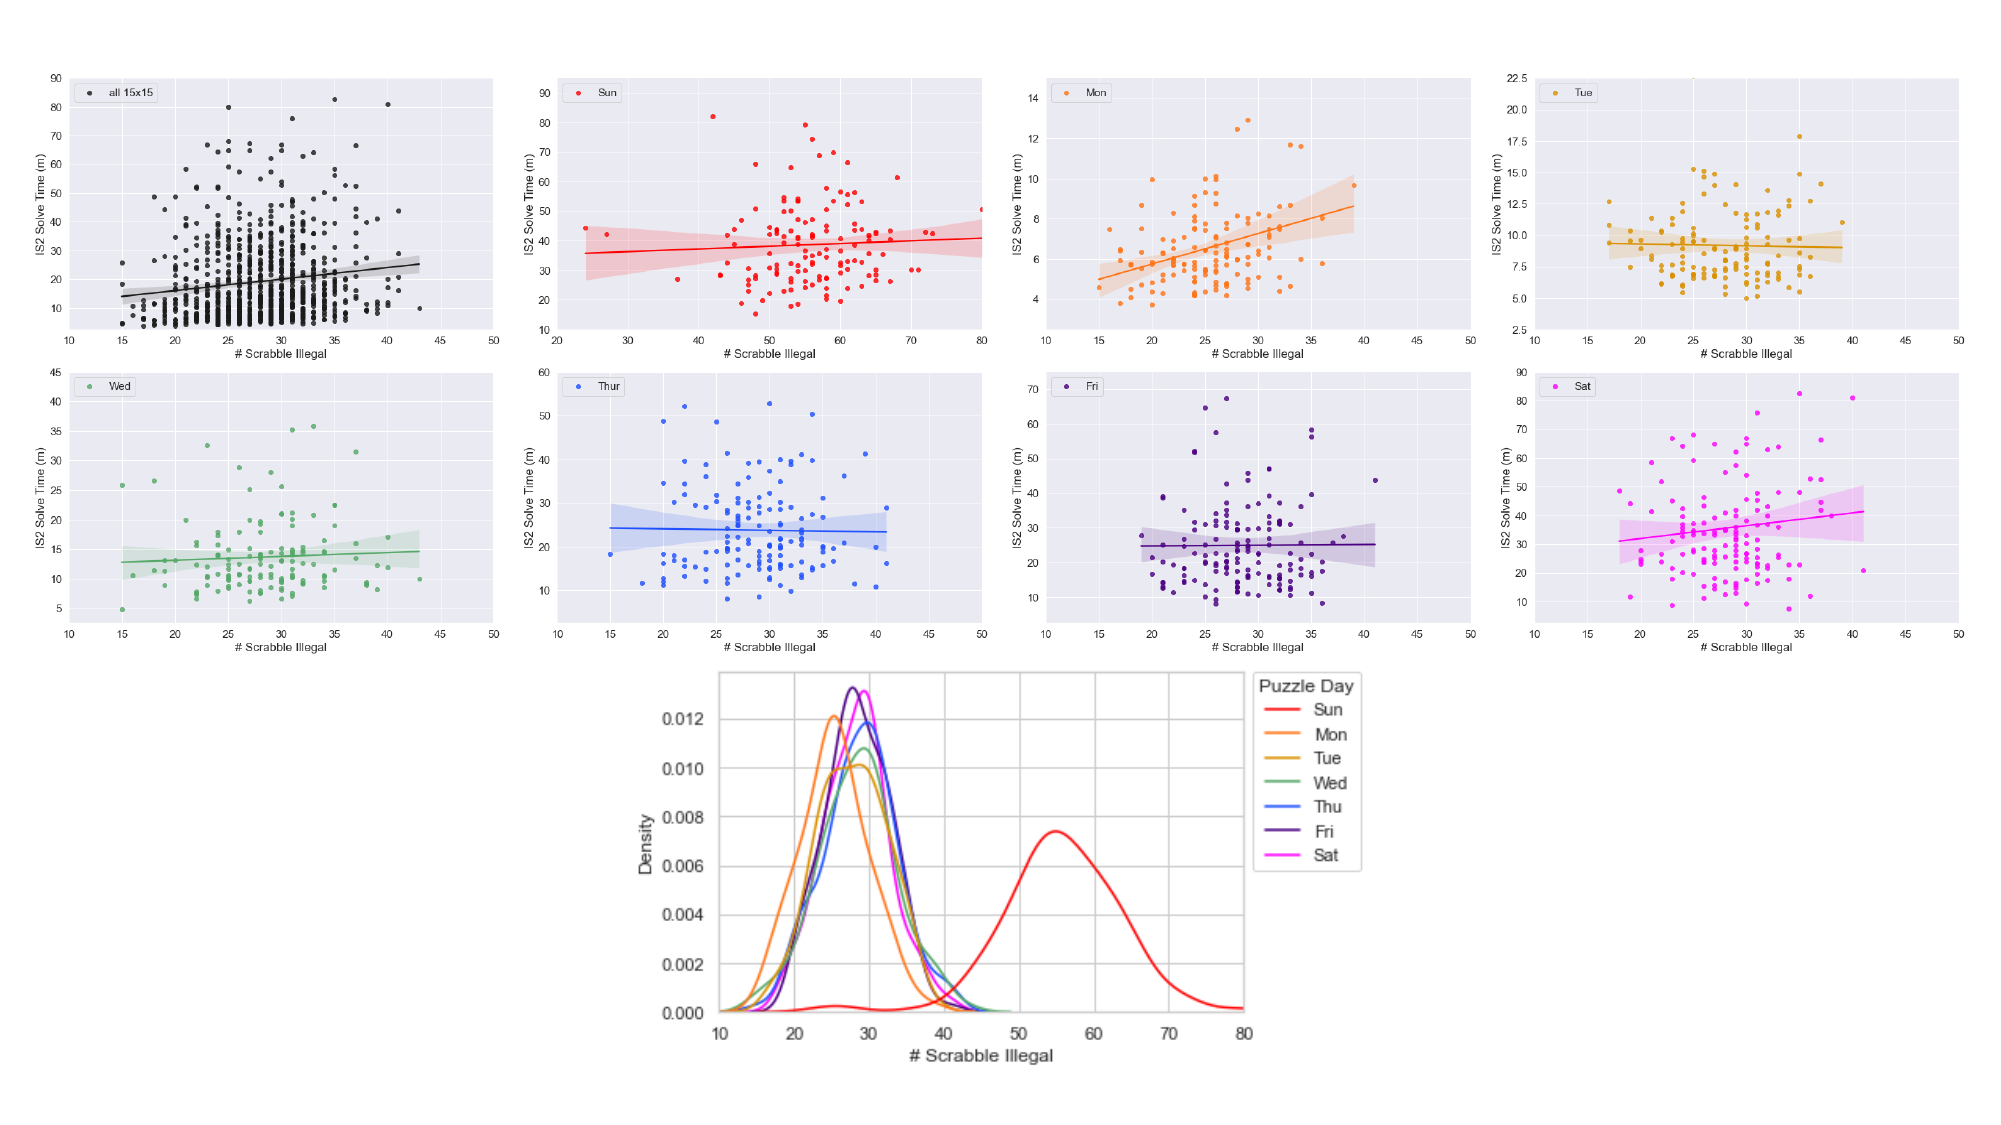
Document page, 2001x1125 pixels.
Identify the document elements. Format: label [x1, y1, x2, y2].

picture [628, 661, 1372, 1076]
picture [31, 69, 1969, 658]
